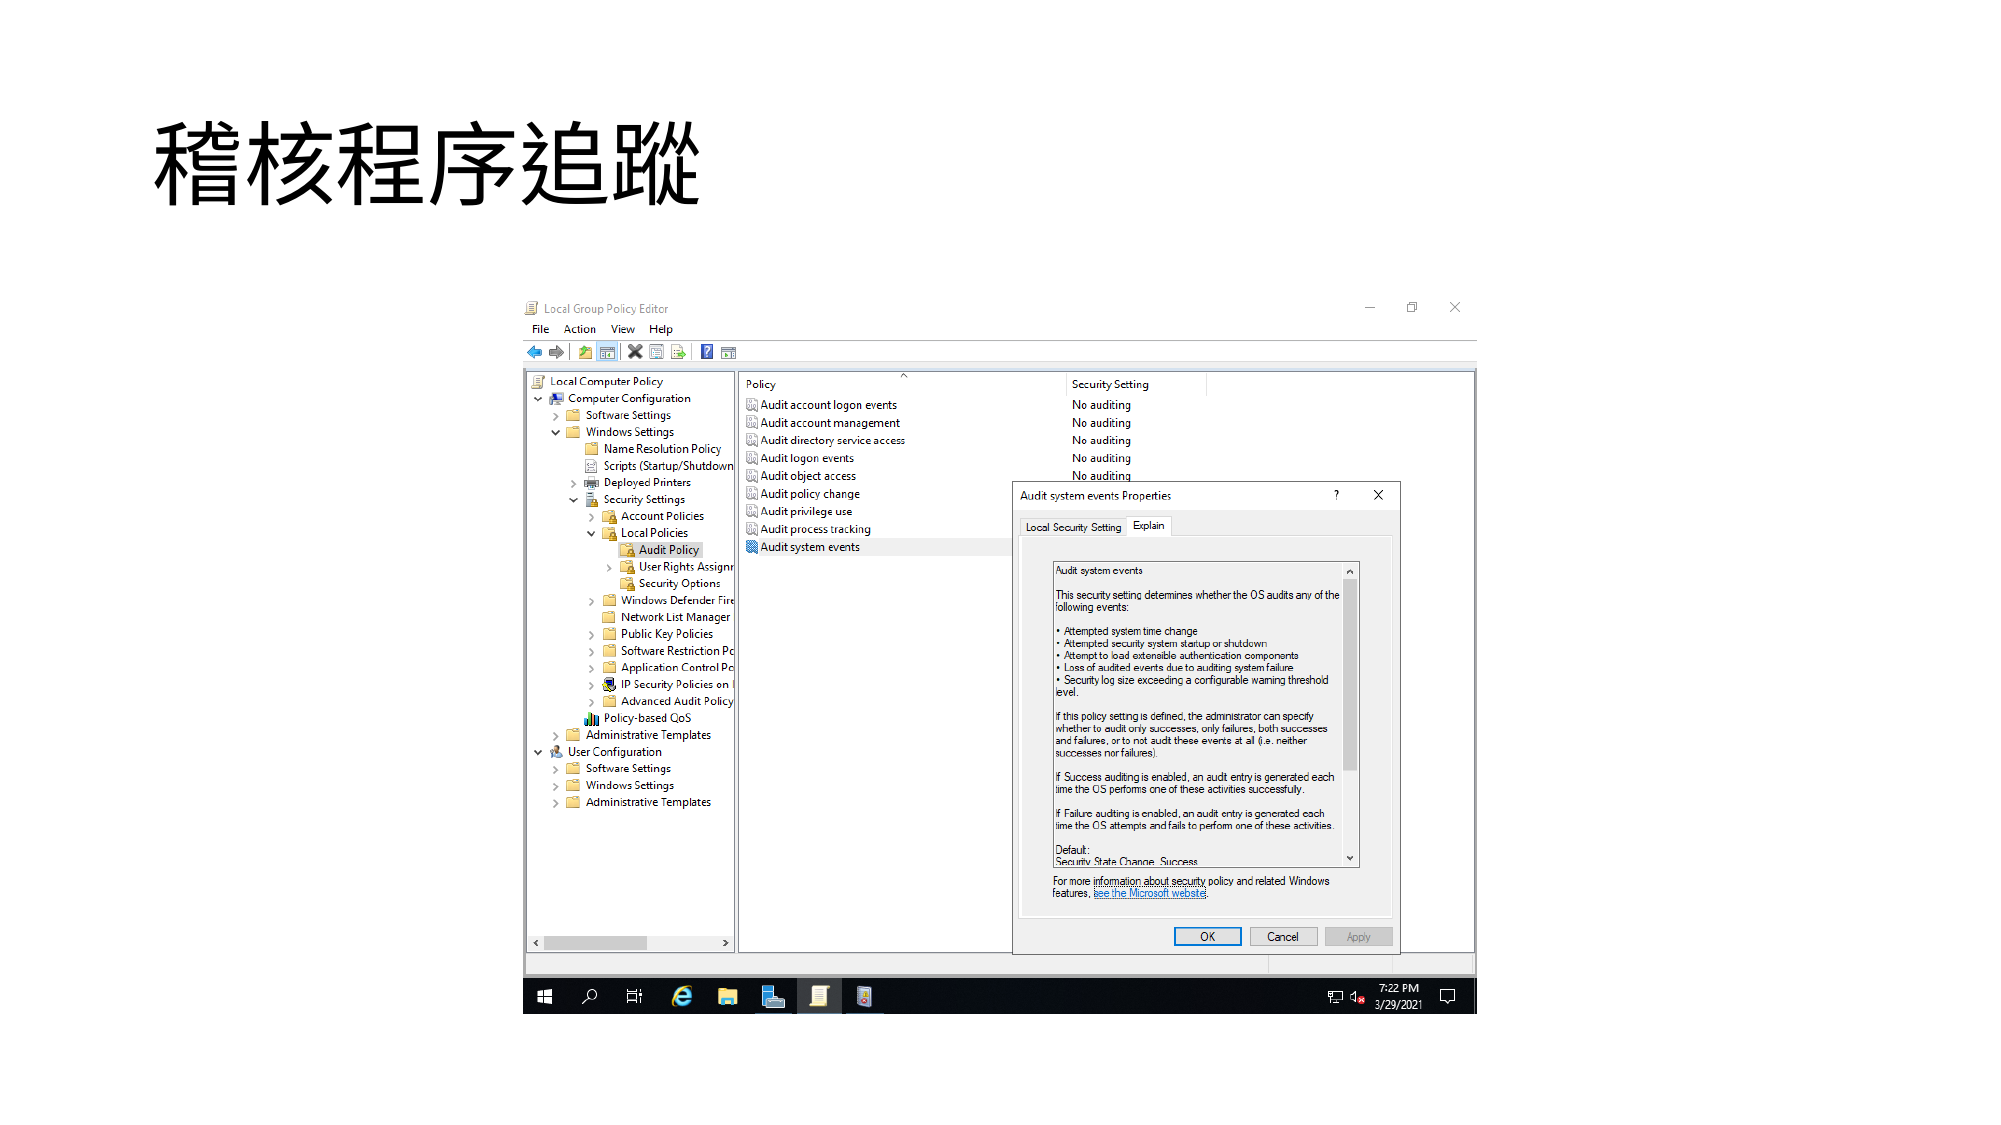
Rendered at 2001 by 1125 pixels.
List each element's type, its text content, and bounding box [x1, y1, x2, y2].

title 稽核程序追蹤 [137, 59, 1863, 278]
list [523, 299, 1477, 1014]
